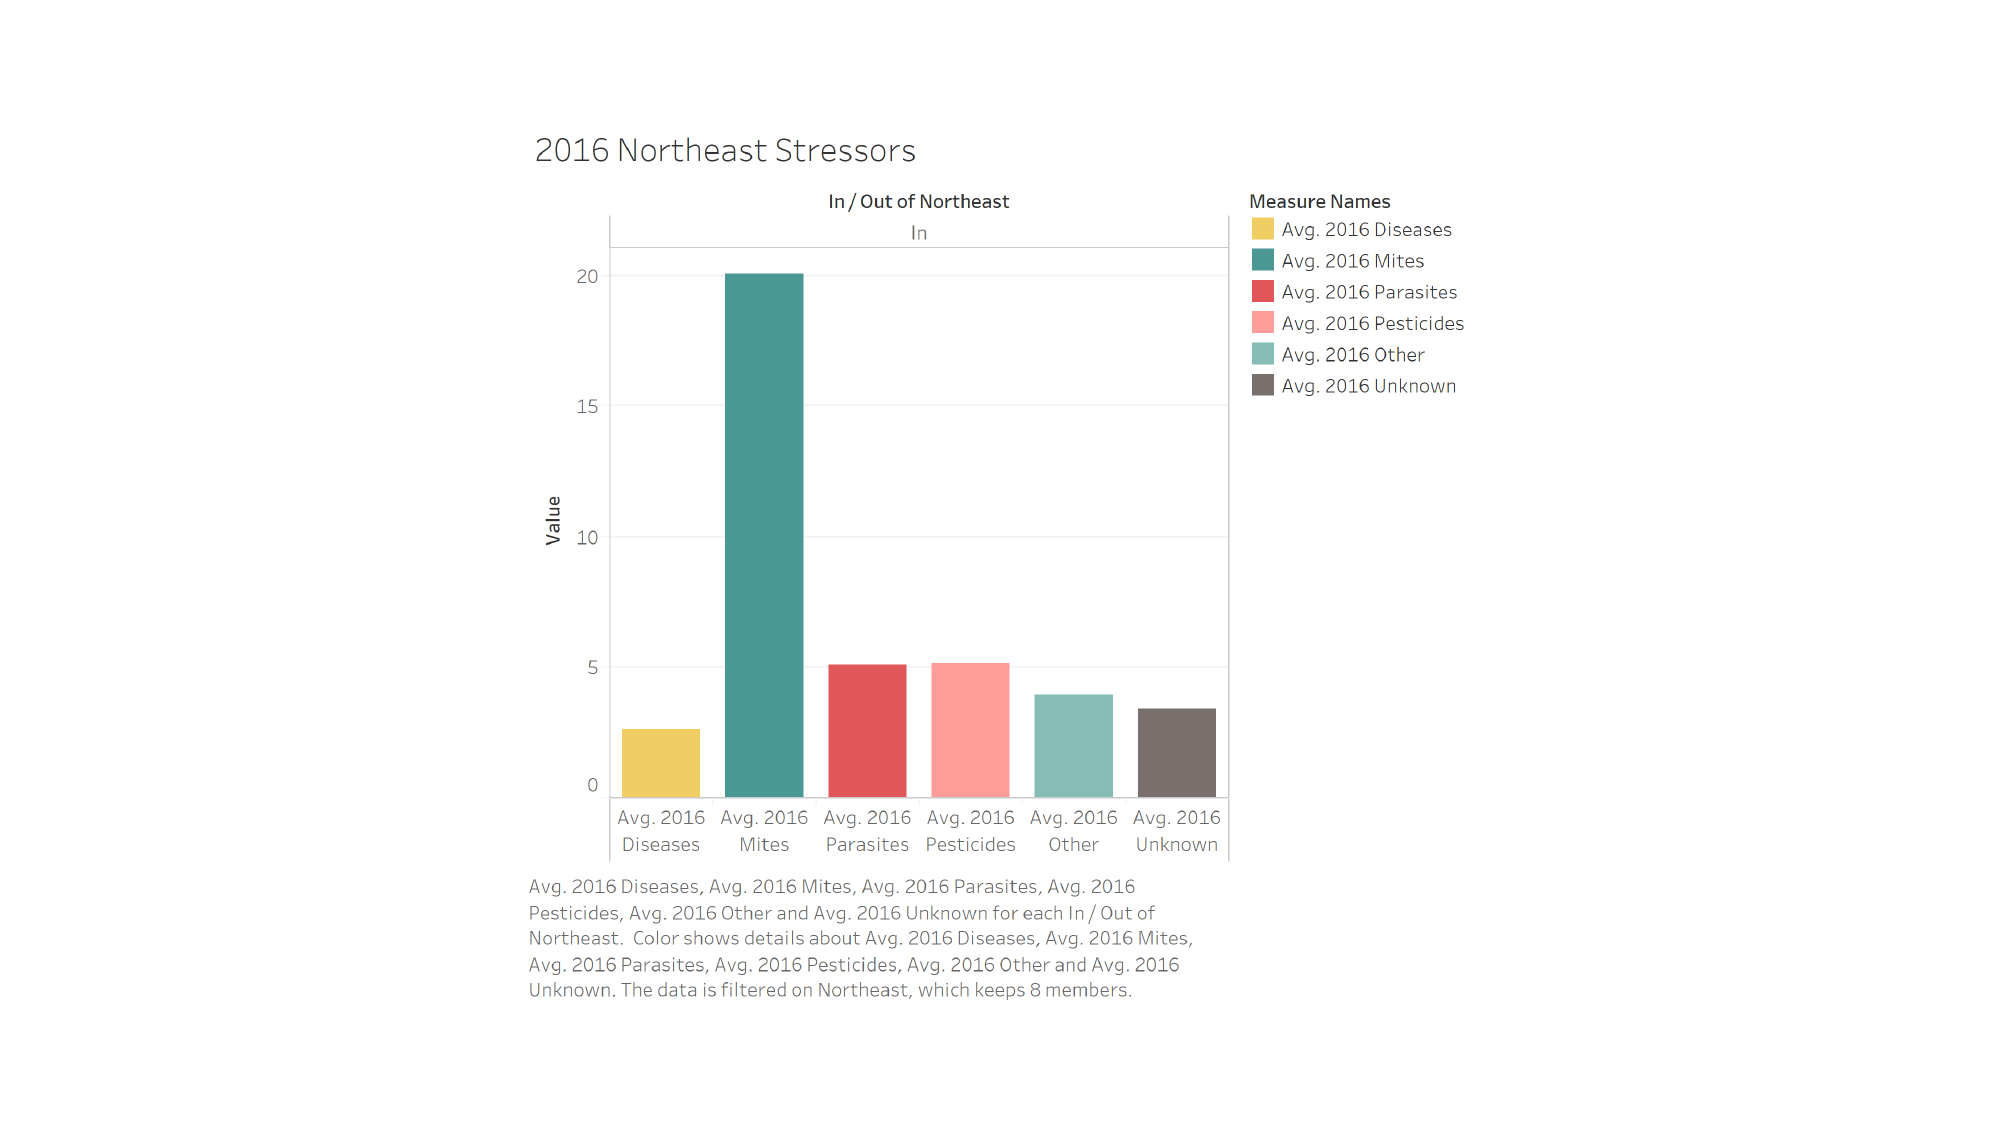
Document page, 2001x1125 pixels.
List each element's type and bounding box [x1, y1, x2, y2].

picture [528, 117, 1472, 1008]
